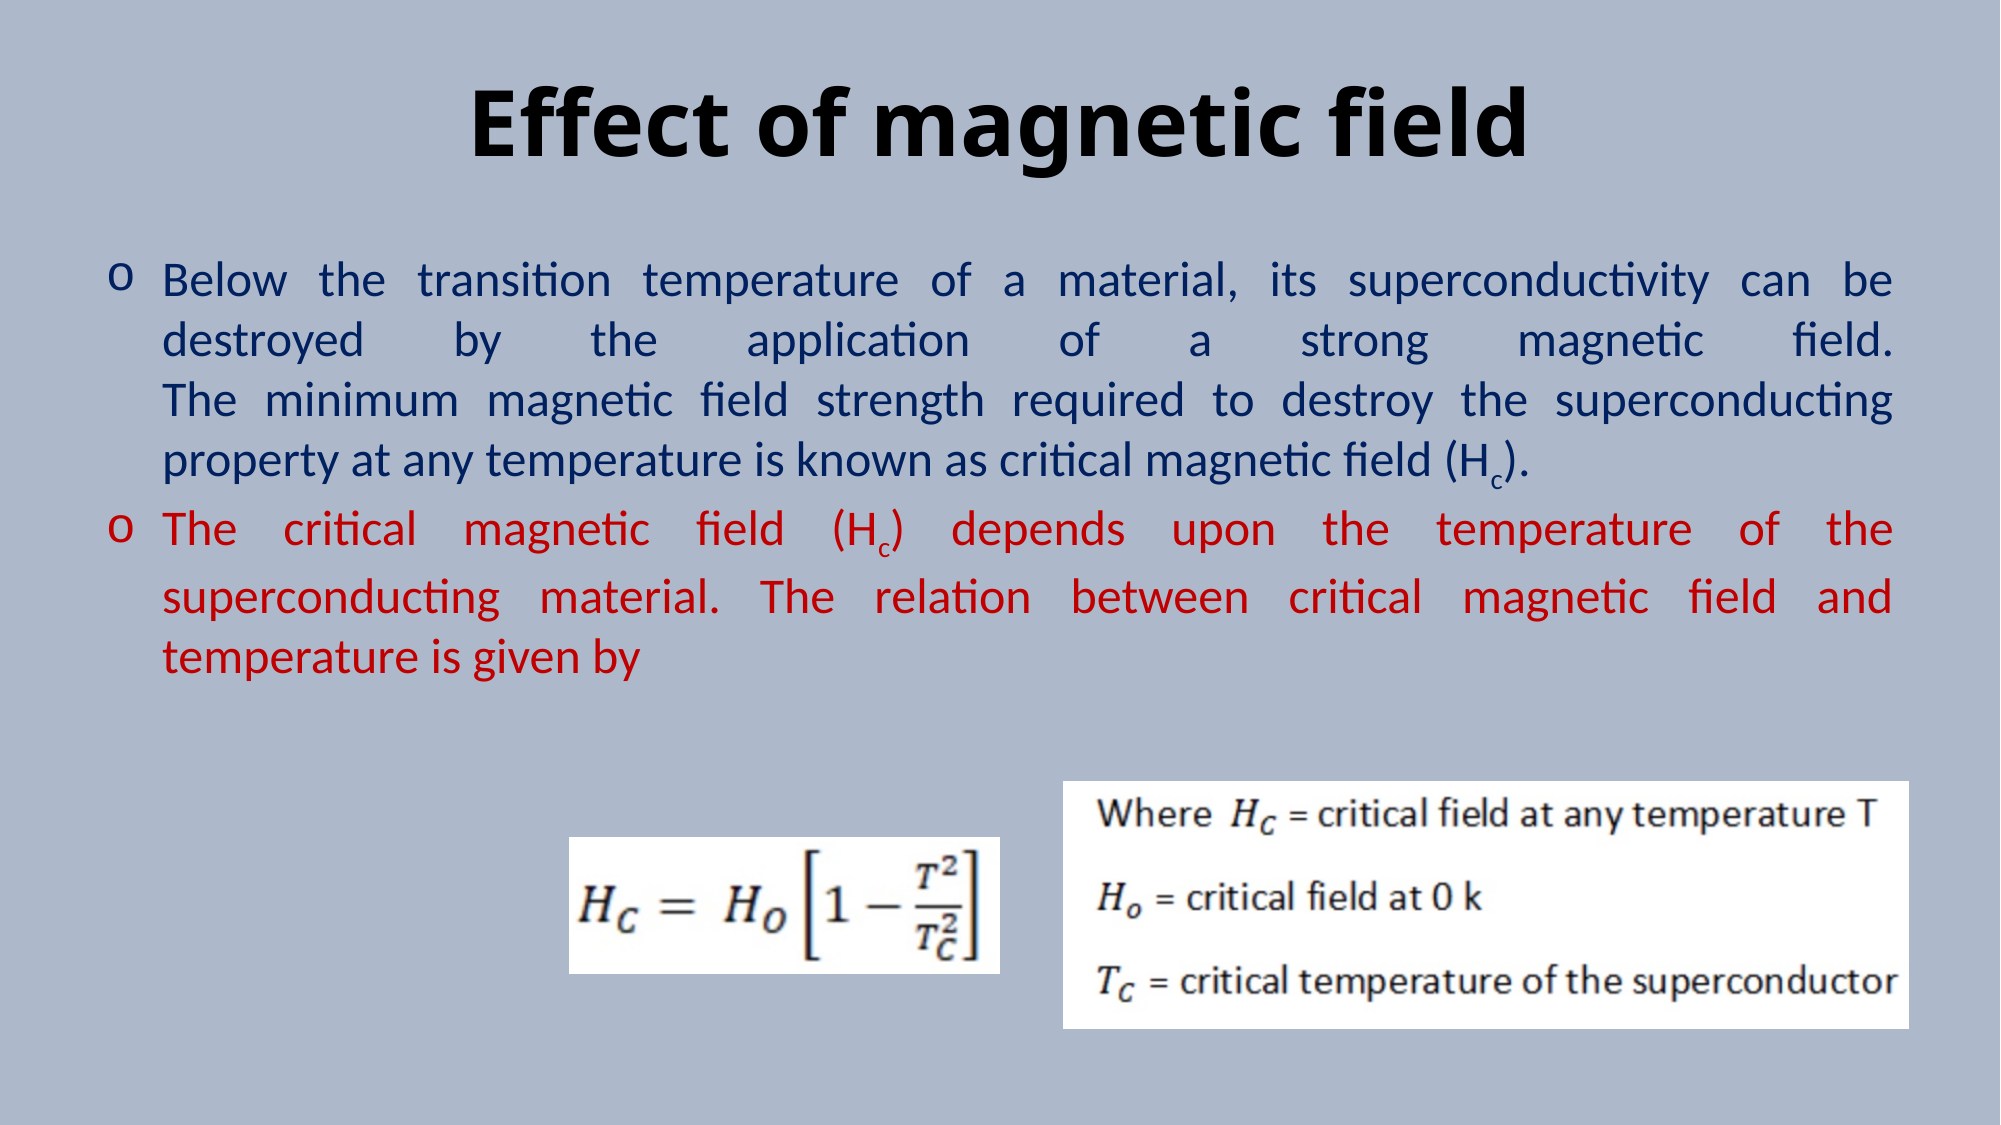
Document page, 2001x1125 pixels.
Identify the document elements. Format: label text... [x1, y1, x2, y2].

picture [568, 837, 1000, 974]
text_box Below the transition temperature of a material, its superconductivity can be destroyed by the application of a strong magnetic field. The minimum magnetic field strength required to destroy the superconducting property at any temperature is known as critical magnetic field (Hc). The critical magnetic field (Hc) depends upon the temperature of the superconducting material. The relation between critical magnetic field and temperature is given by [91, 239, 1909, 691]
title Effect of magnetic field [174, 14, 1825, 239]
picture [1063, 781, 1909, 1029]
